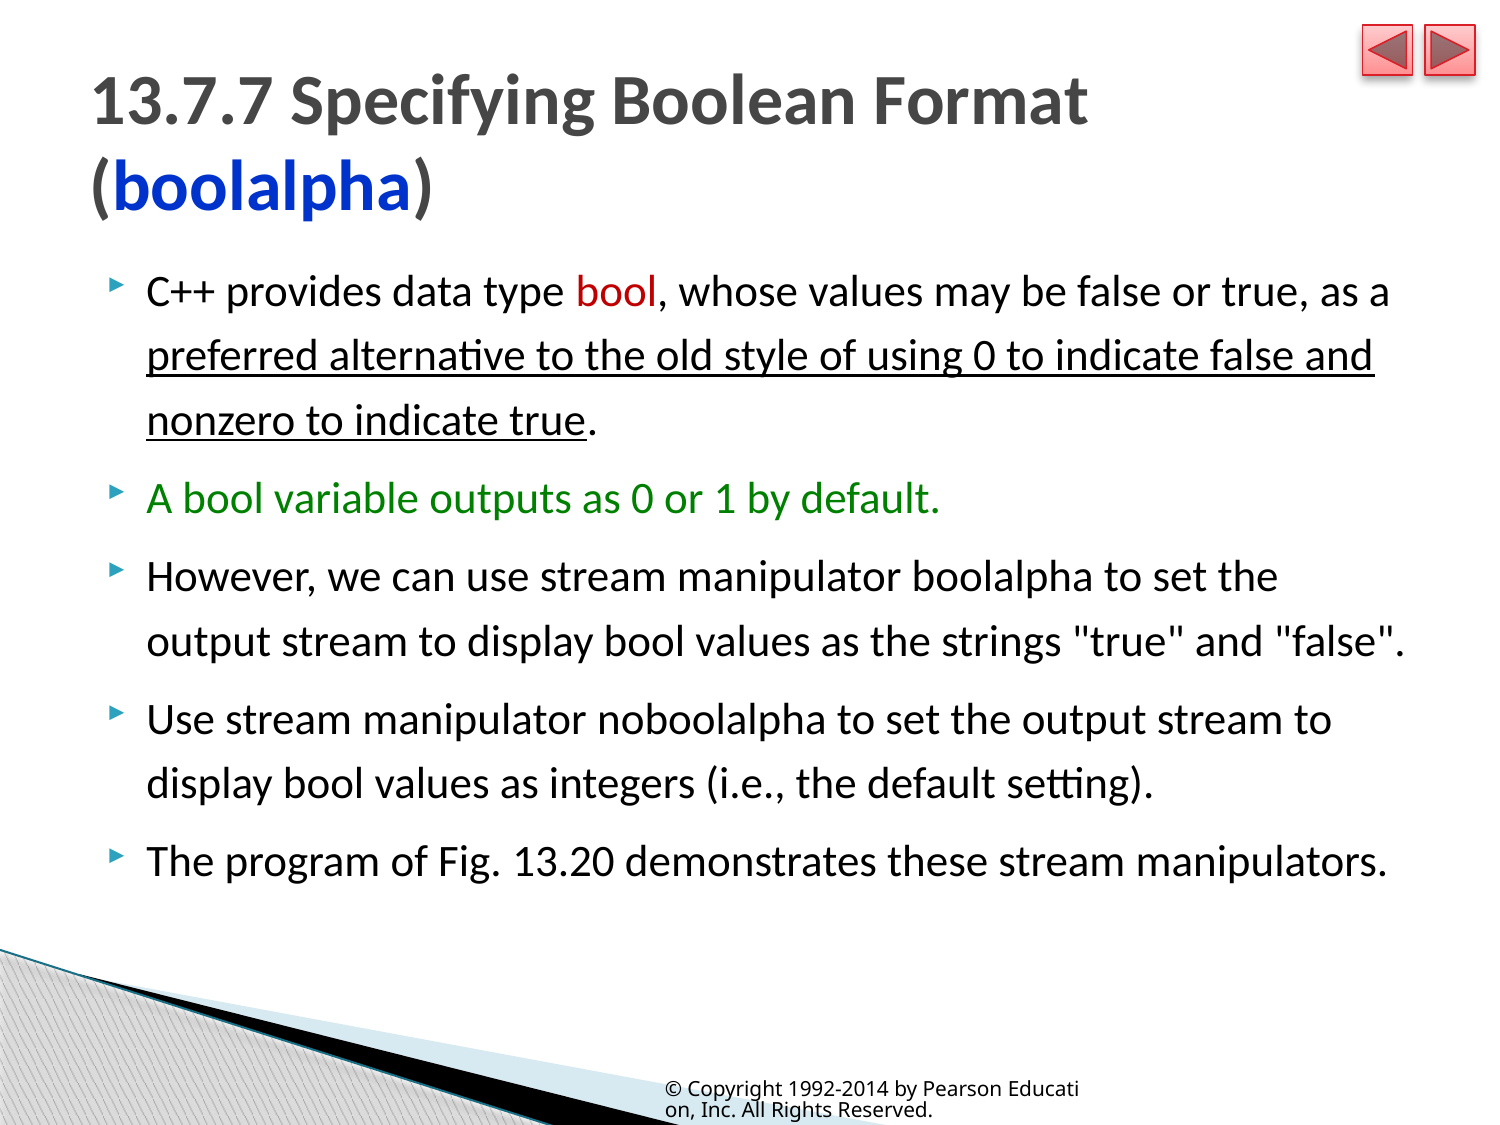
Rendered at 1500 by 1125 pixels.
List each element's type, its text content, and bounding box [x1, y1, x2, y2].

footer © Copyright 1992-2014 by Pearson Education, Inc. All Rights Reserved. [650, 1051, 1105, 1112]
list C++ provides data type bool, whose values may be false or true, as a preferred alternative to the old style of using 0 to indicate false and nonzero to indicate true. A bool variable outputs as 0 or 1 by default. However, we can use stream manipulator boolalpha to set the output stream to display bool values as the strings "true" and "false". Use stream manipulator noboolalpha to set the output stream to display bool values as integers (i.e., the default setting). The program of Fig. 13.20 demonstrates these stream manipulators. [75, 242, 1425, 986]
title 13.7.7 Specifying Boolean Format (boolalpha) [75, 45, 1425, 233]
